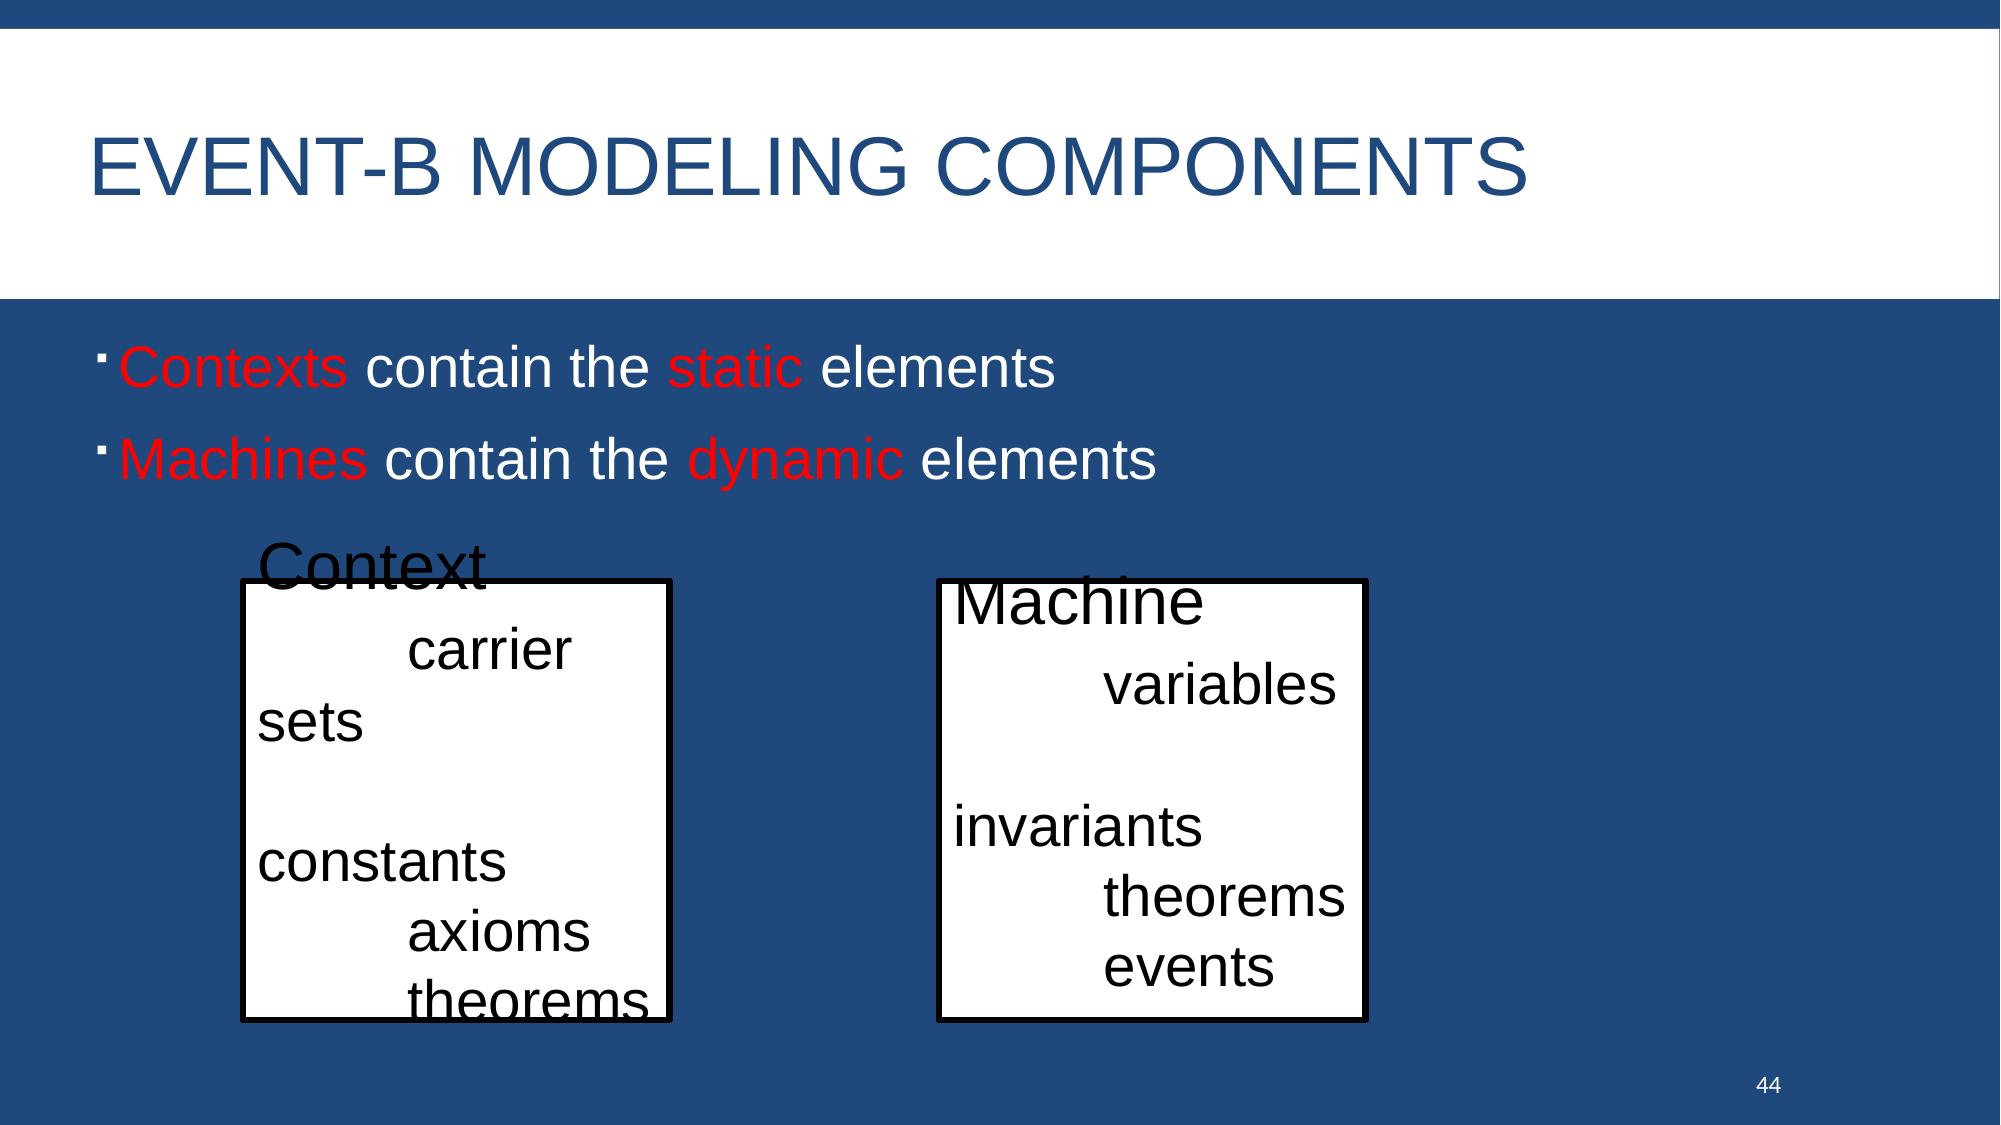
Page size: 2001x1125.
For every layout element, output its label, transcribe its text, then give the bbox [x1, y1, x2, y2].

slide_number 44 [1748, 1053, 1924, 1114]
list Contexts contain the static elements Machines contain the dynamic elements [73, 329, 1924, 1020]
text_box Context carrier sets constants axioms theorems [242, 580, 671, 1021]
text_box Machine variables invariants theorems events [938, 580, 1366, 1021]
title Event-B modeling components [73, 46, 1924, 295]
